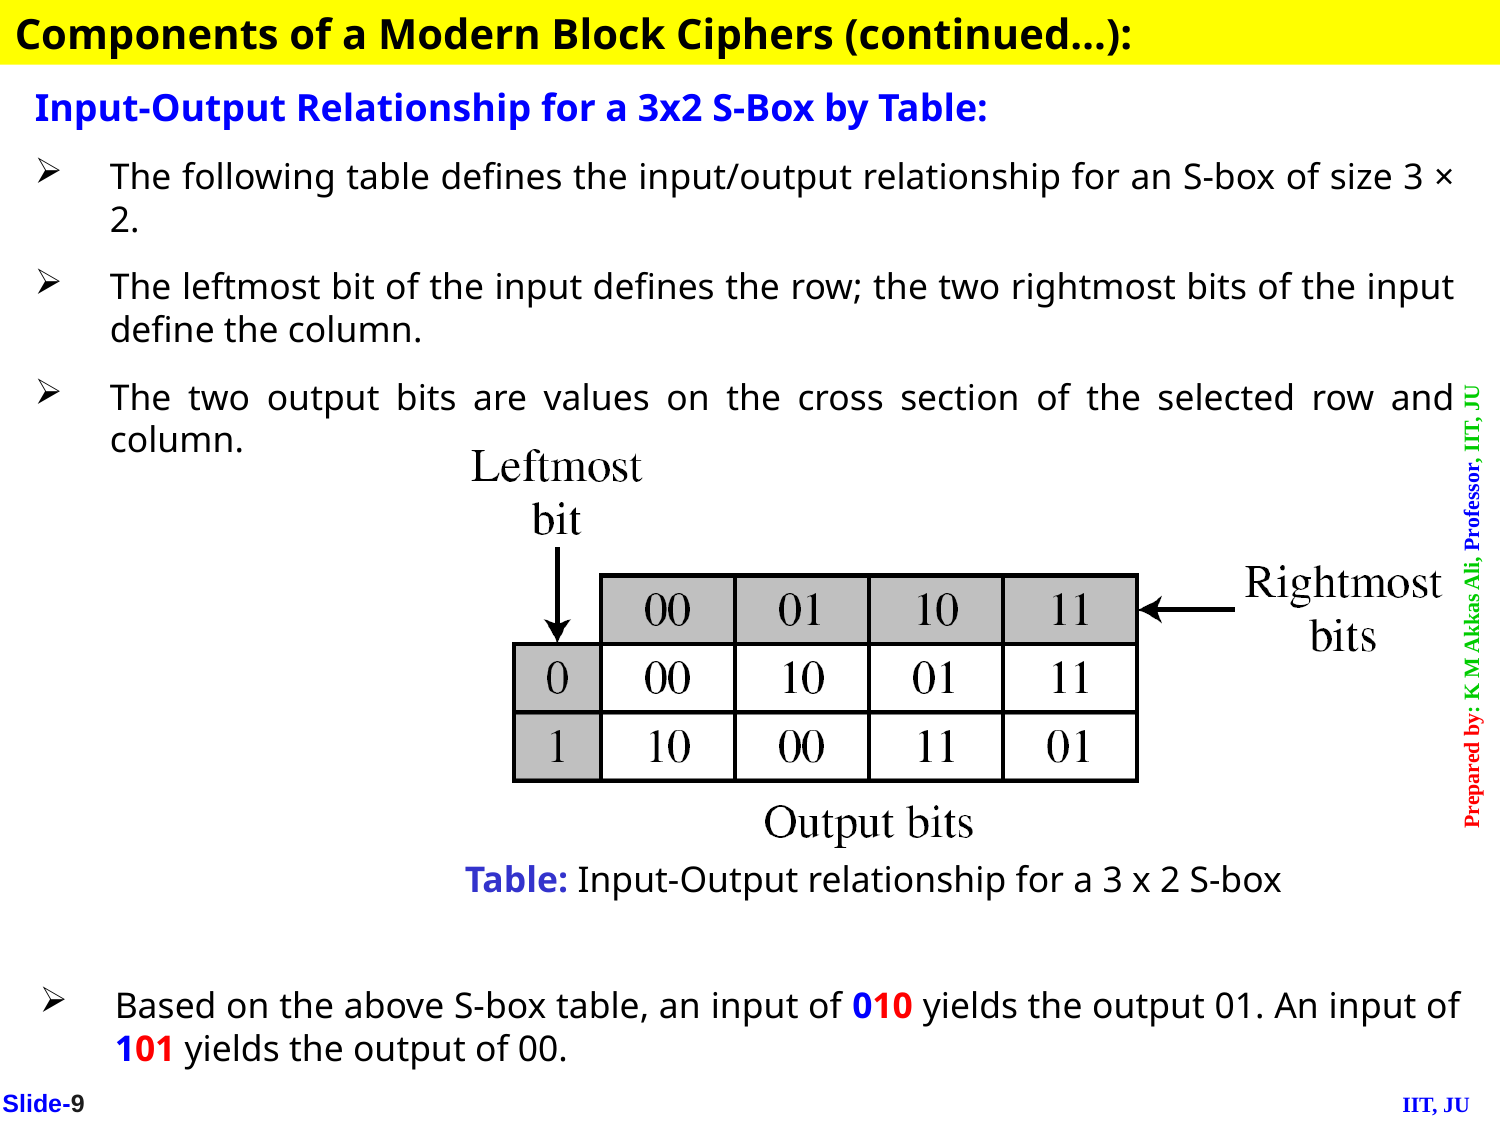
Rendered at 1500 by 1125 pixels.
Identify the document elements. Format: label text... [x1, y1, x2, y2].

text_box Table: Input-Output relationship for a 3 x 2 S-box [449, 849, 1425, 908]
text_box Based on the above S-box table, an input of 010 yields the output 01. An input of 101 yields the output of 00. [24, 975, 1475, 1076]
picture [461, 437, 1451, 849]
slide_number Slide-9 [0, 1049, 301, 1125]
text_box Components of a Modern Block Ciphers (continued…): [0, 0, 1500, 65]
text_box Input-Output Relationship for a 3x2 S-Box by Table: The following table defines the input/output relationship for an S-box of size 3 × 2. The leftmost bit of the input defines the row; the two rightmost bits of the input define the column. The two output bits are values on the cross section of the selected row and column. [20, 76, 1471, 467]
